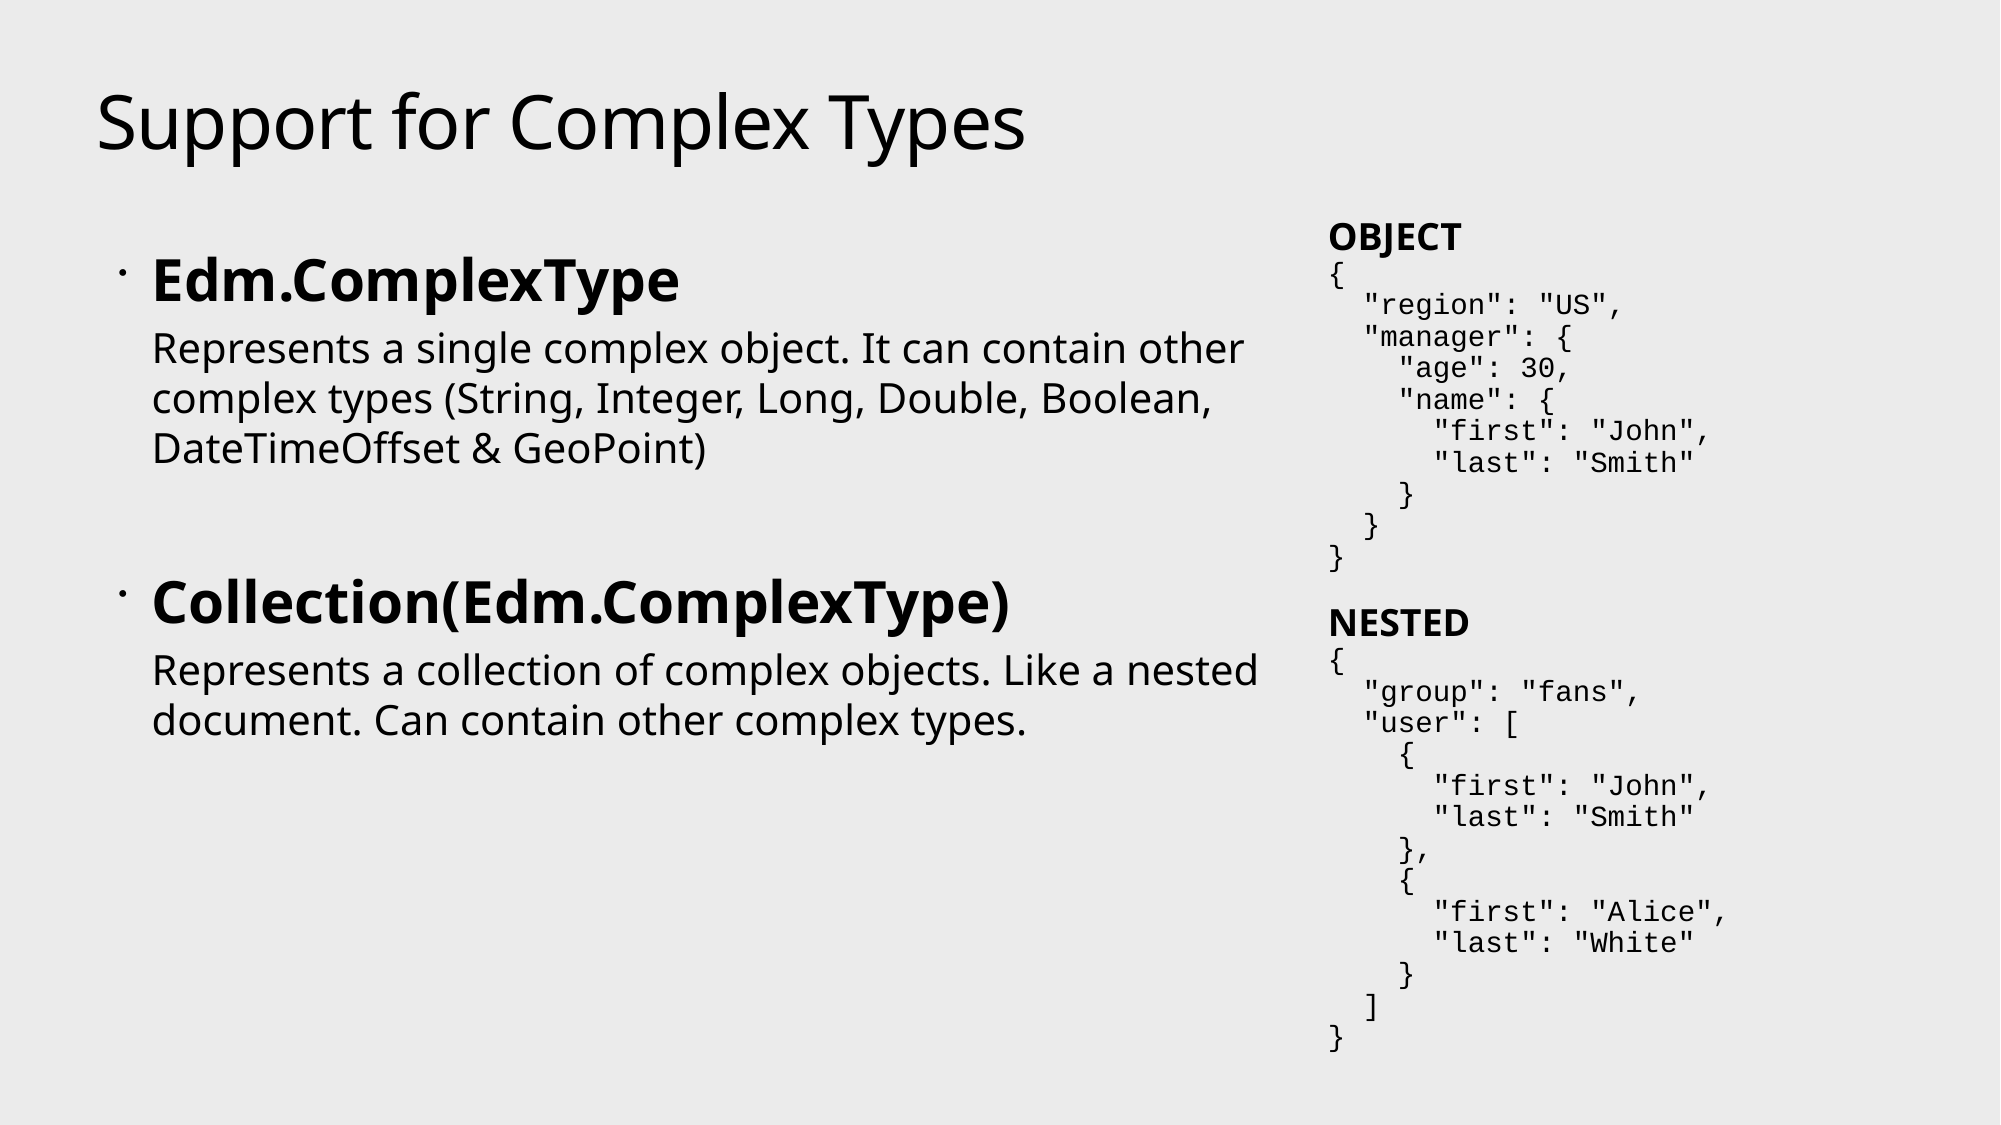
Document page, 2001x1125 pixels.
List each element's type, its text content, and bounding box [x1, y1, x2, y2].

title Support for Complex Types [96, 75, 1904, 166]
text_box OBJECT { "region": "US", "manager": { "age": 30, "name": { "first": "John", "last": "Smith" } } } NESTED { "group": "fans", "user": [ { "first": "John", "last": "Smith" }, { "first": "Alice", "last": "White" } ] } [1312, 210, 1856, 968]
list Edm.ComplexType Represents a single complex object. It can contain other complex types (String, Integer, Long, Double, Boolean, DateTimeOffset & GeoPoint) Collection(Edm.ComplexType) Represents a collection of complex objects. Like a nested document. Can contain other complex types. [114, 243, 1260, 1083]
